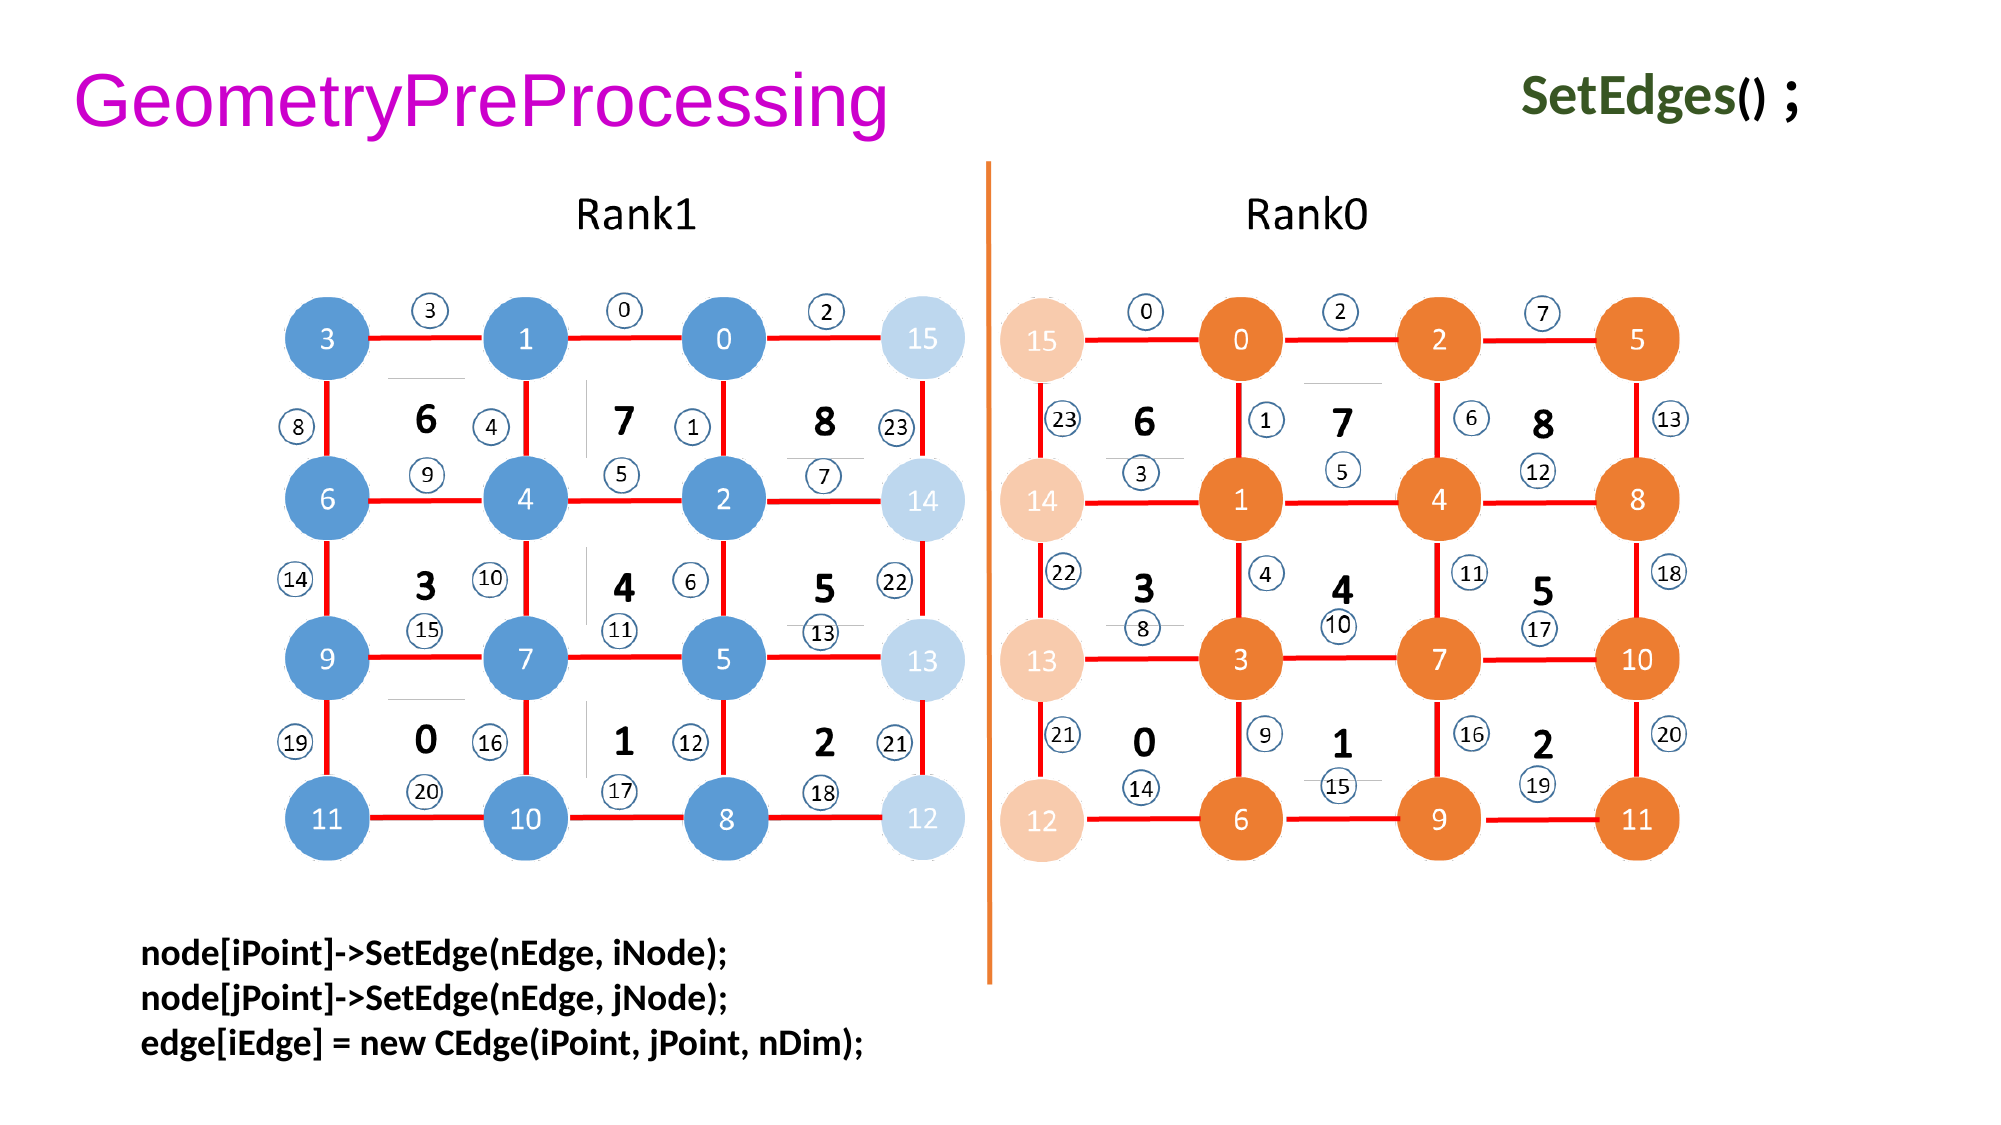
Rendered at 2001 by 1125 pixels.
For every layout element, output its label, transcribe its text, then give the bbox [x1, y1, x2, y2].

text_box GeometryPreProcessing [58, 44, 906, 150]
picture [267, 160, 1697, 987]
text_box SetEdges()； [1506, 49, 1856, 134]
text_box node[iPoint]->SetEdge(nEdge, iNode); node[jPoint]->SetEdge(nEdge, jNode); edge[iEdge] = new CEdge(iPoint, jPoint, nDim); [125, 920, 1126, 1071]
